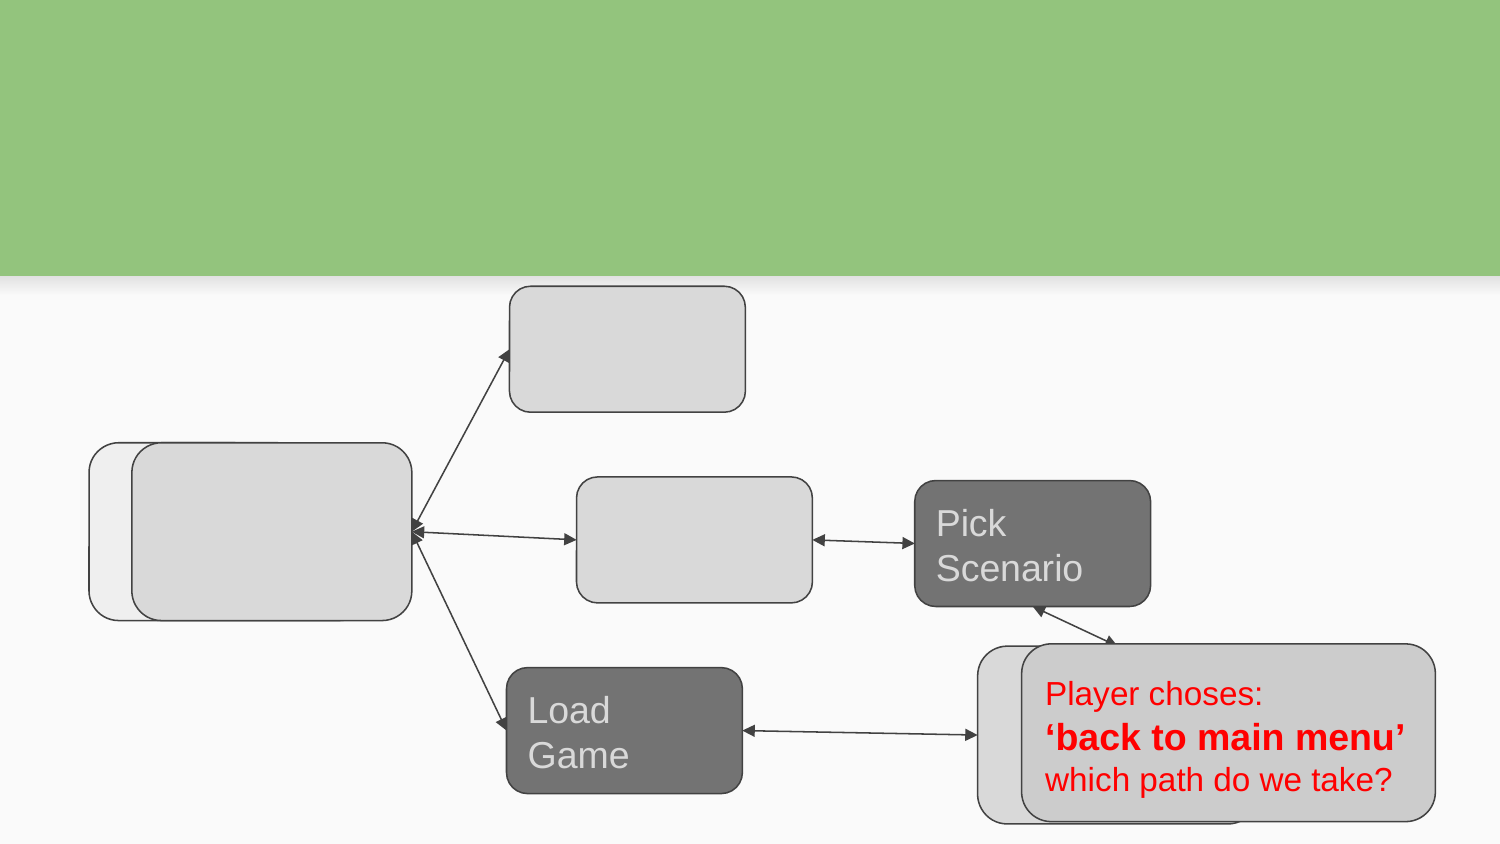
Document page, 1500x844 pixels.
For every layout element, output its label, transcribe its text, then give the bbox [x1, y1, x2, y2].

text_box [742, 730, 978, 736]
text_box Player choses: ‘back to main menu’ which path do we take? [1021, 643, 1436, 822]
text_box Play Campaign [576, 476, 813, 603]
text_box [1032, 606, 1118, 647]
text_box [88, 442, 157, 621]
text_box Settings [509, 286, 746, 413]
text_box Main Menu [131, 442, 406, 621]
text_box Pick Scenario [914, 480, 1151, 607]
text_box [411, 531, 507, 731]
text_box [977, 646, 1239, 824]
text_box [411, 348, 510, 532]
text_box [511, 531, 577, 541]
text_box Load Game [506, 667, 743, 794]
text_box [812, 539, 916, 544]
